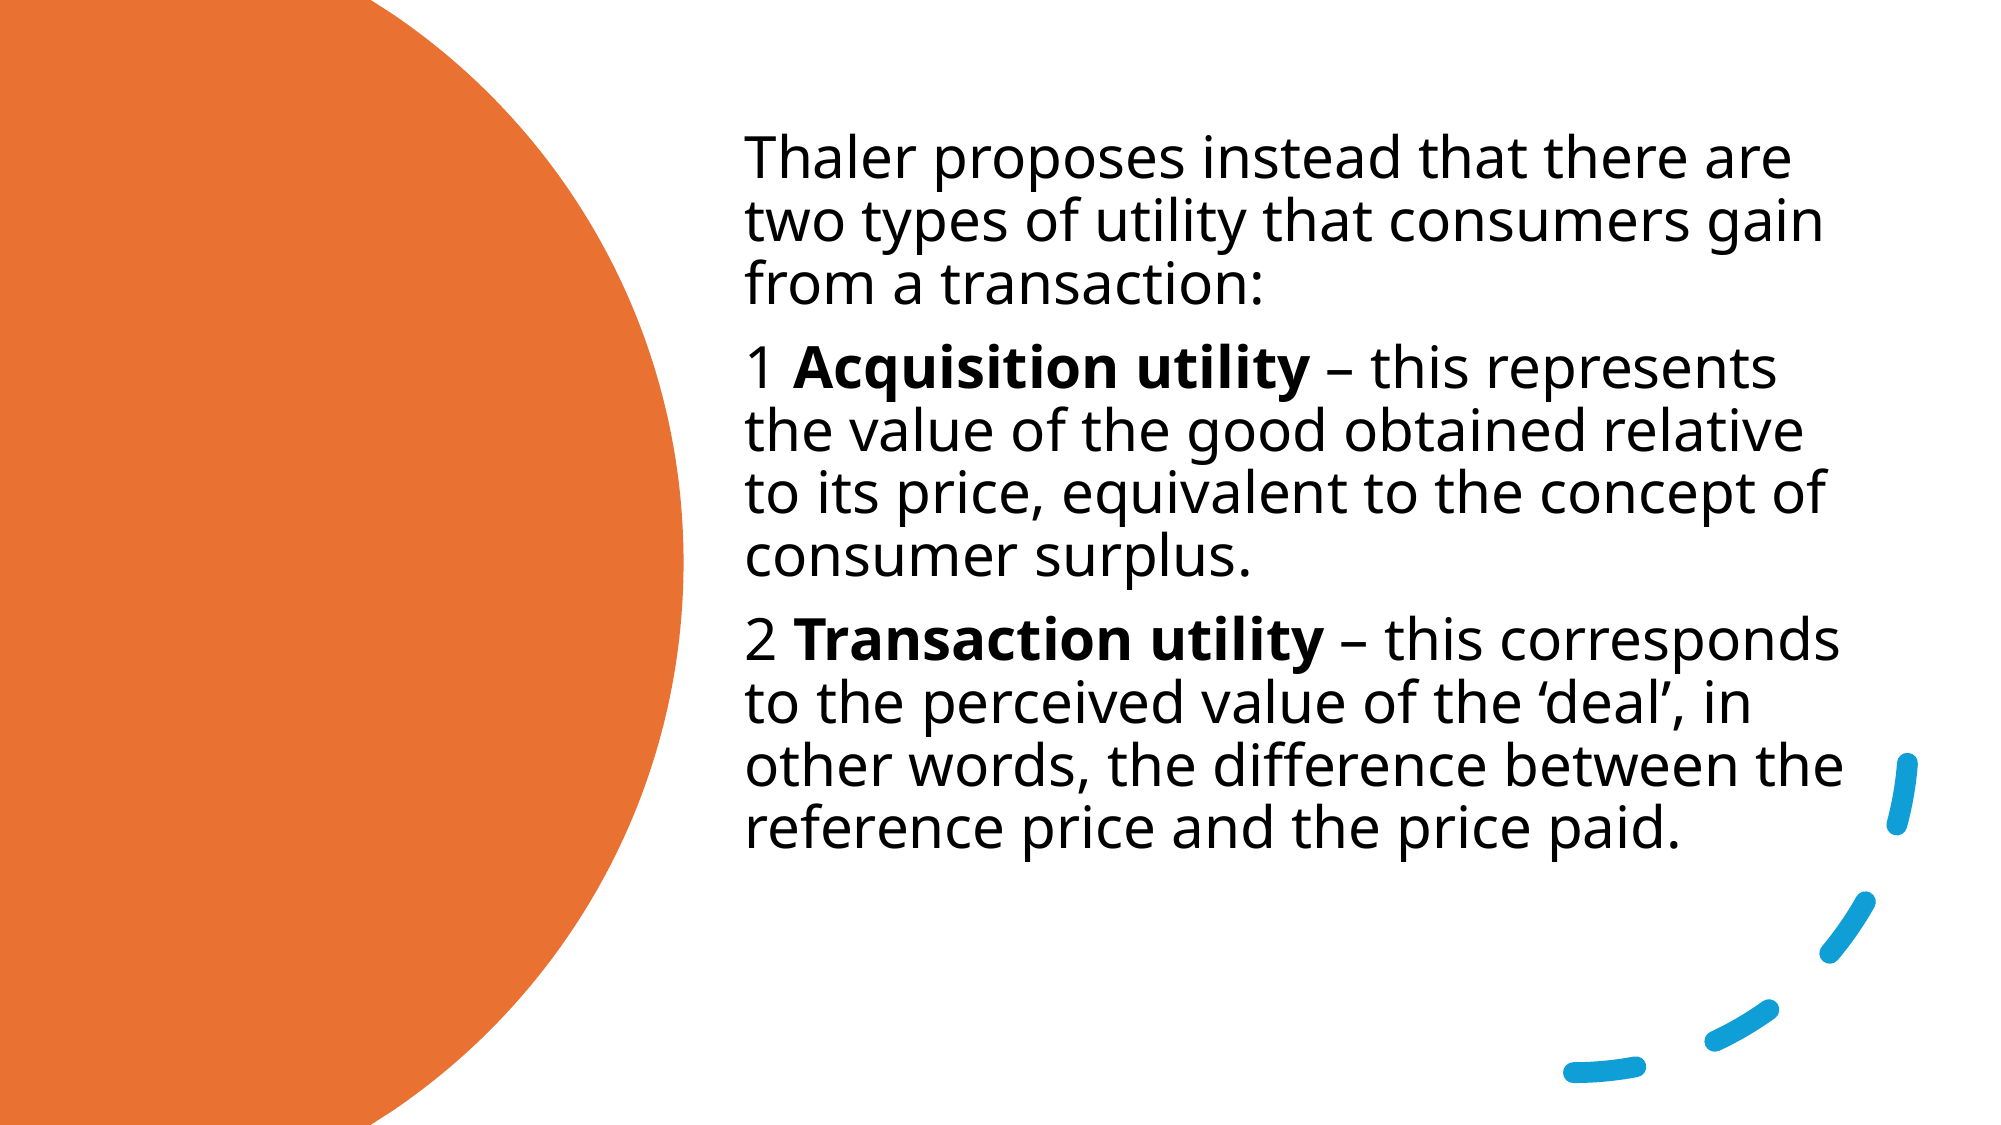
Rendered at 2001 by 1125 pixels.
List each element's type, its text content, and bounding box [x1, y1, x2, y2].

text_box [1572, 1014, 1763, 1074]
text_box [375, 0, 2000, 1125]
list Thaler proposes instead that there are two types of utility that consumers gain from a transaction: 1 Acquisition utility – this represents the value of the good obtained relative to its price, equivalent to the concept of consumer surplus. 2 Transaction utility – this corresponds to the perceived value of the ‘deal’, in other words, the difference between the reference price and the price paid. [729, 0, 1863, 1014]
text_box [0, 0, 686, 1125]
text_box [1863, 736, 1910, 909]
